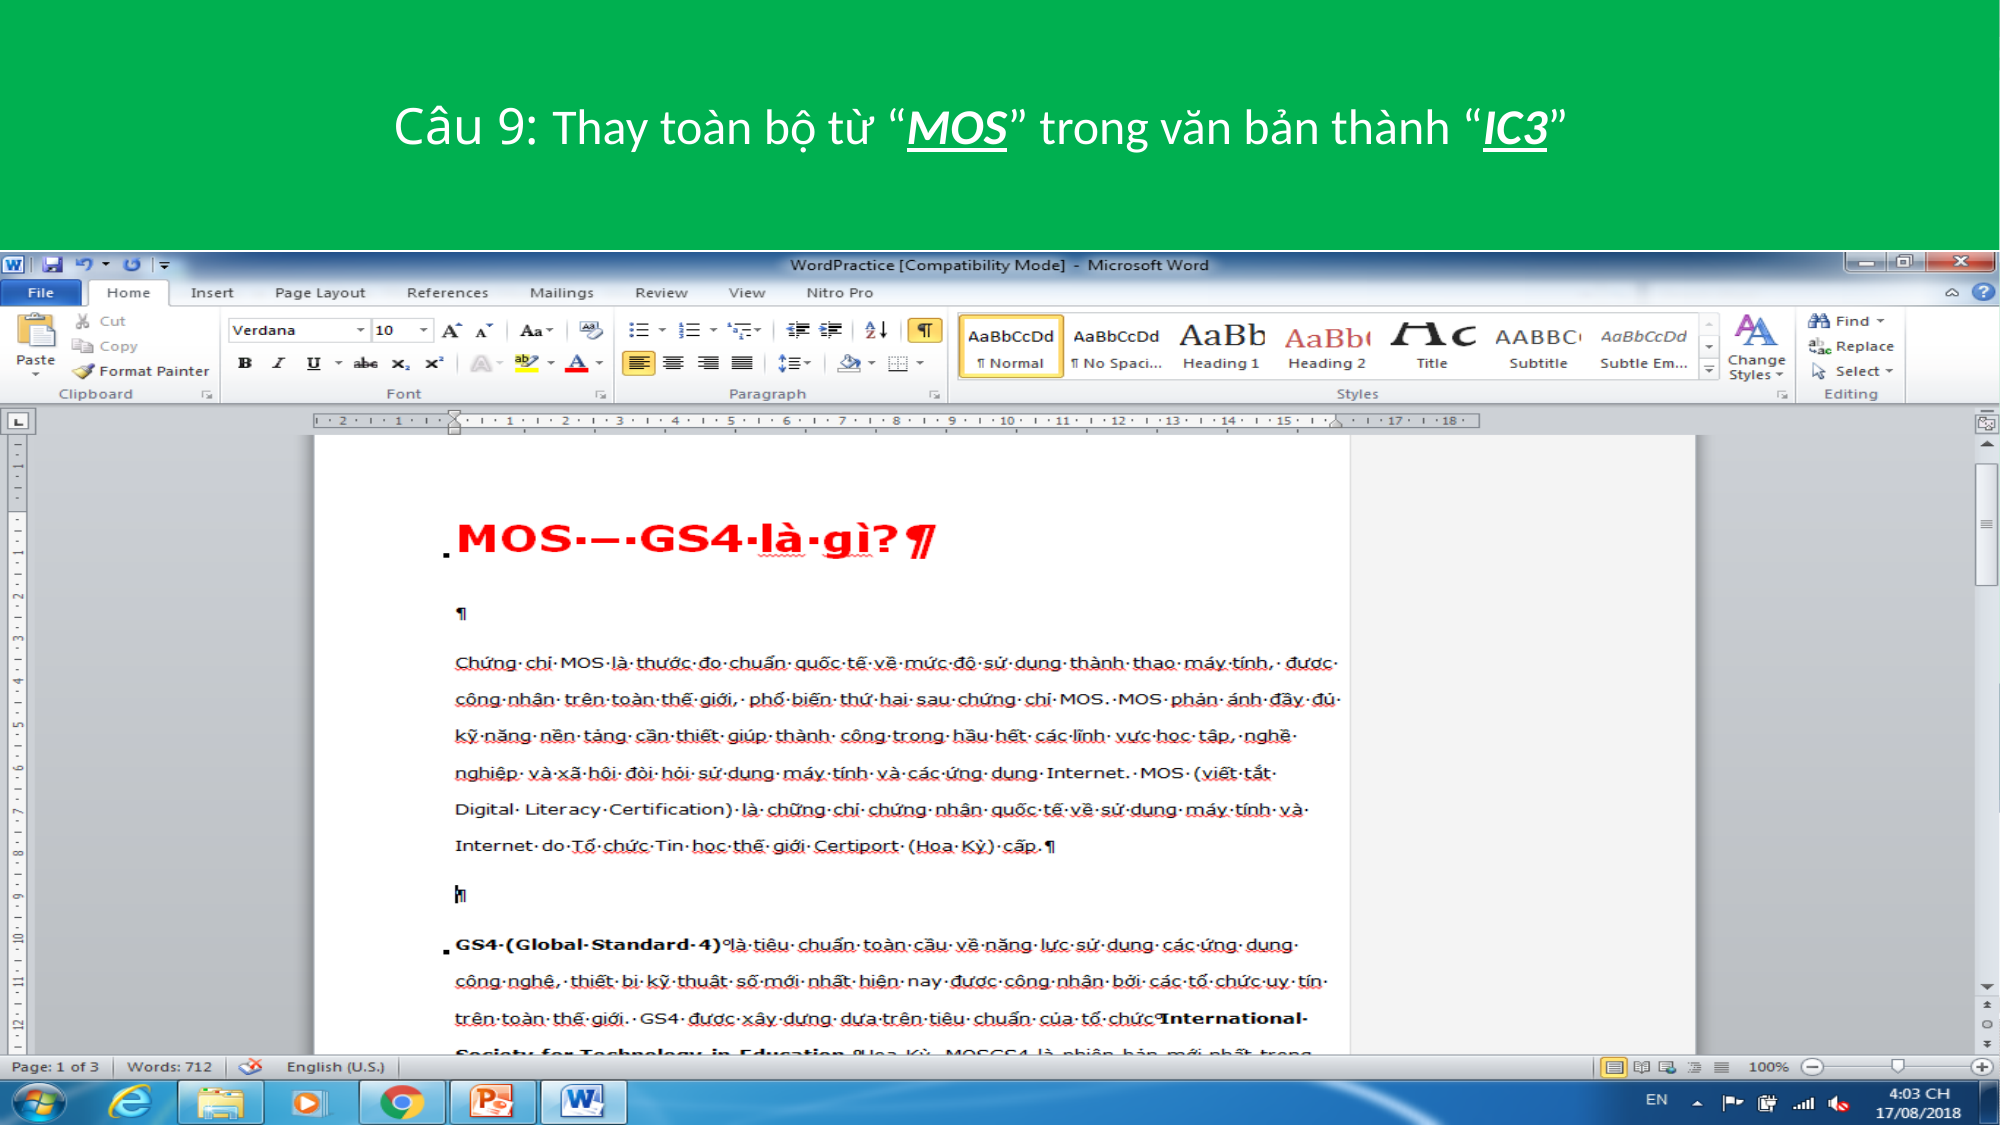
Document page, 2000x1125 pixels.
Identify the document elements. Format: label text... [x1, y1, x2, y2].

picture [0, 252, 2000, 1125]
text_box [0, 0, 2000, 251]
text_box Câu 9: Thay toàn bộ từ “MOS” trong văn bản thành “IC3” [0, 87, 1963, 163]
